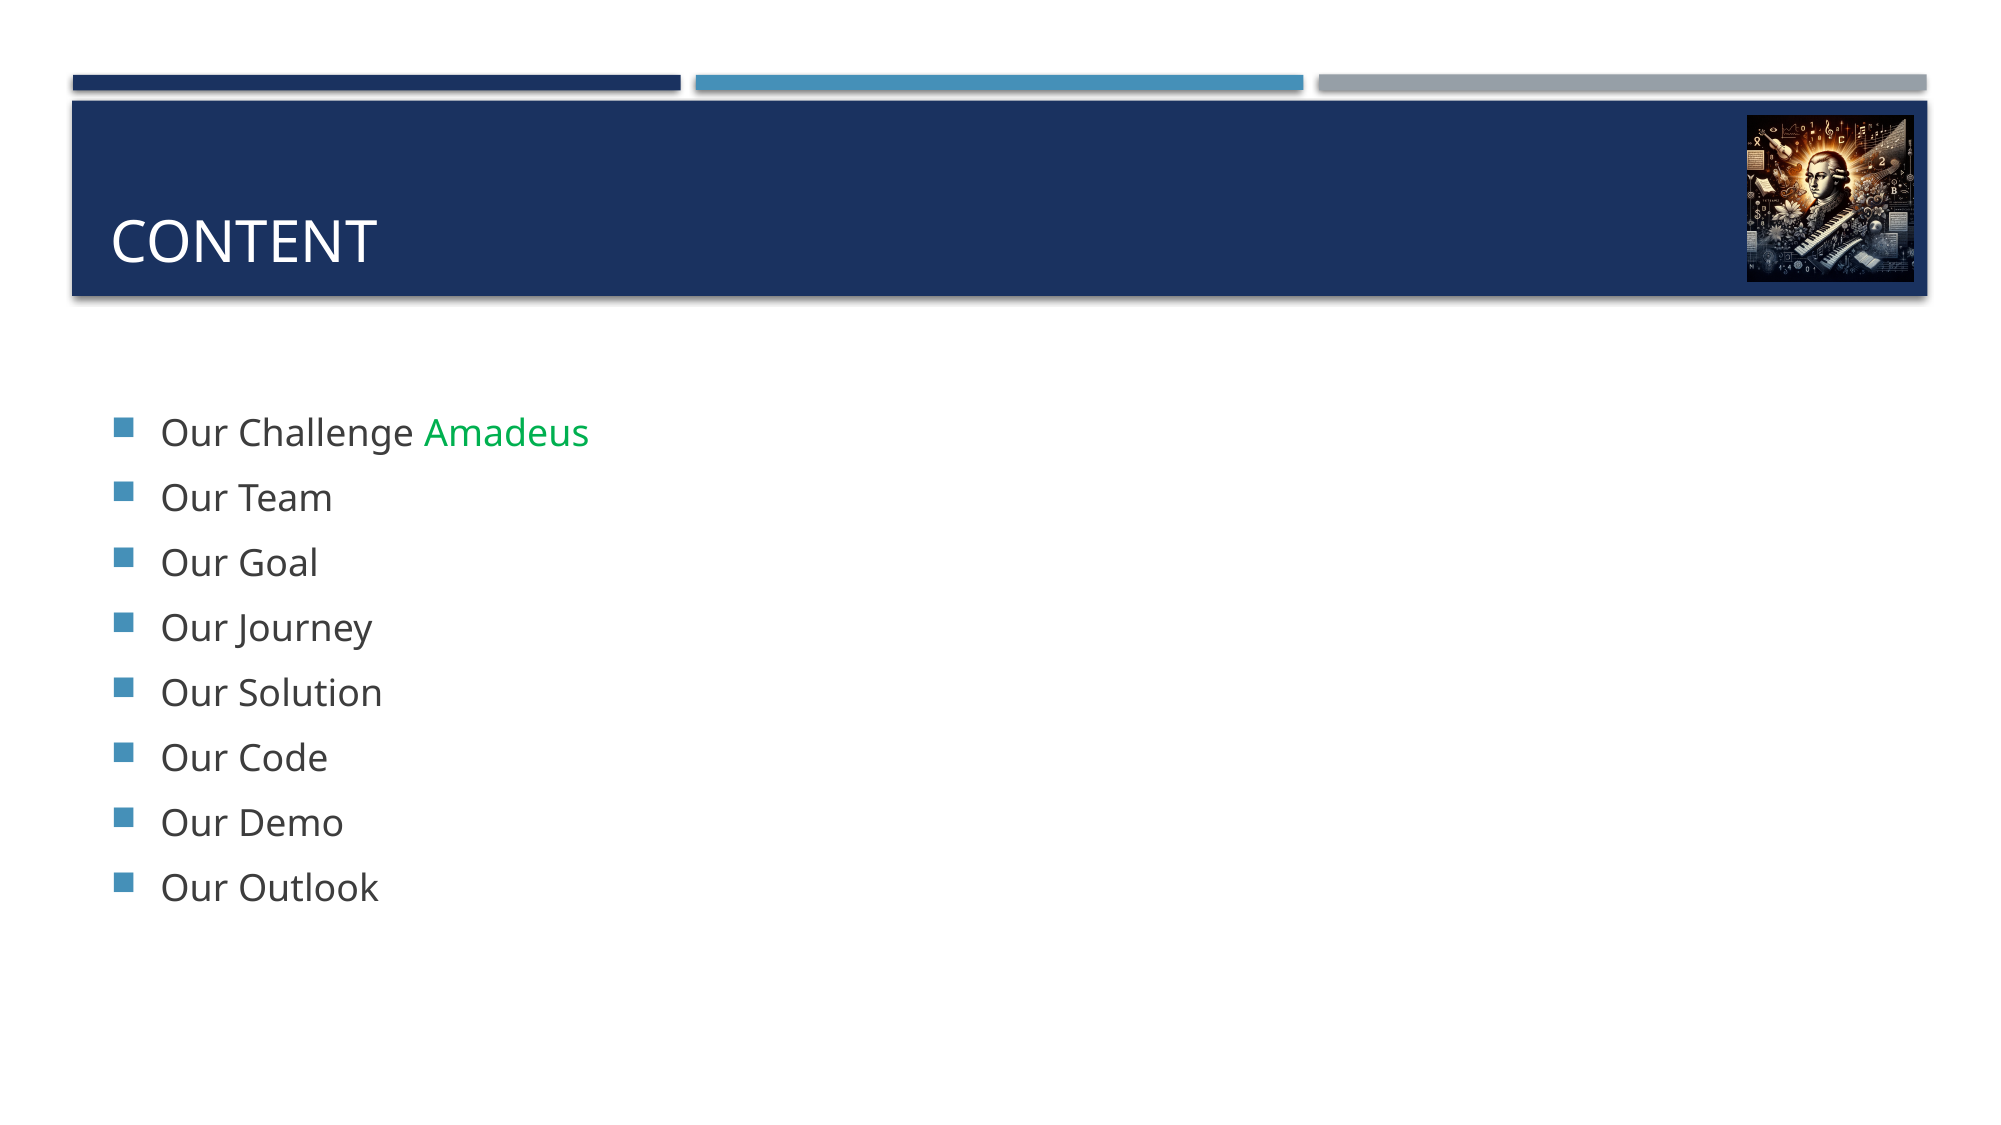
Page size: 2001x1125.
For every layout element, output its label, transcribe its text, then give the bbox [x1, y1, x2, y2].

picture [1746, 114, 1914, 282]
list Our Challenge Amadeus Our Team Our Goal Our Journey Our Solution Our Code Our Demo Our Outlook [95, 357, 1905, 962]
title Content [95, 115, 1743, 282]
